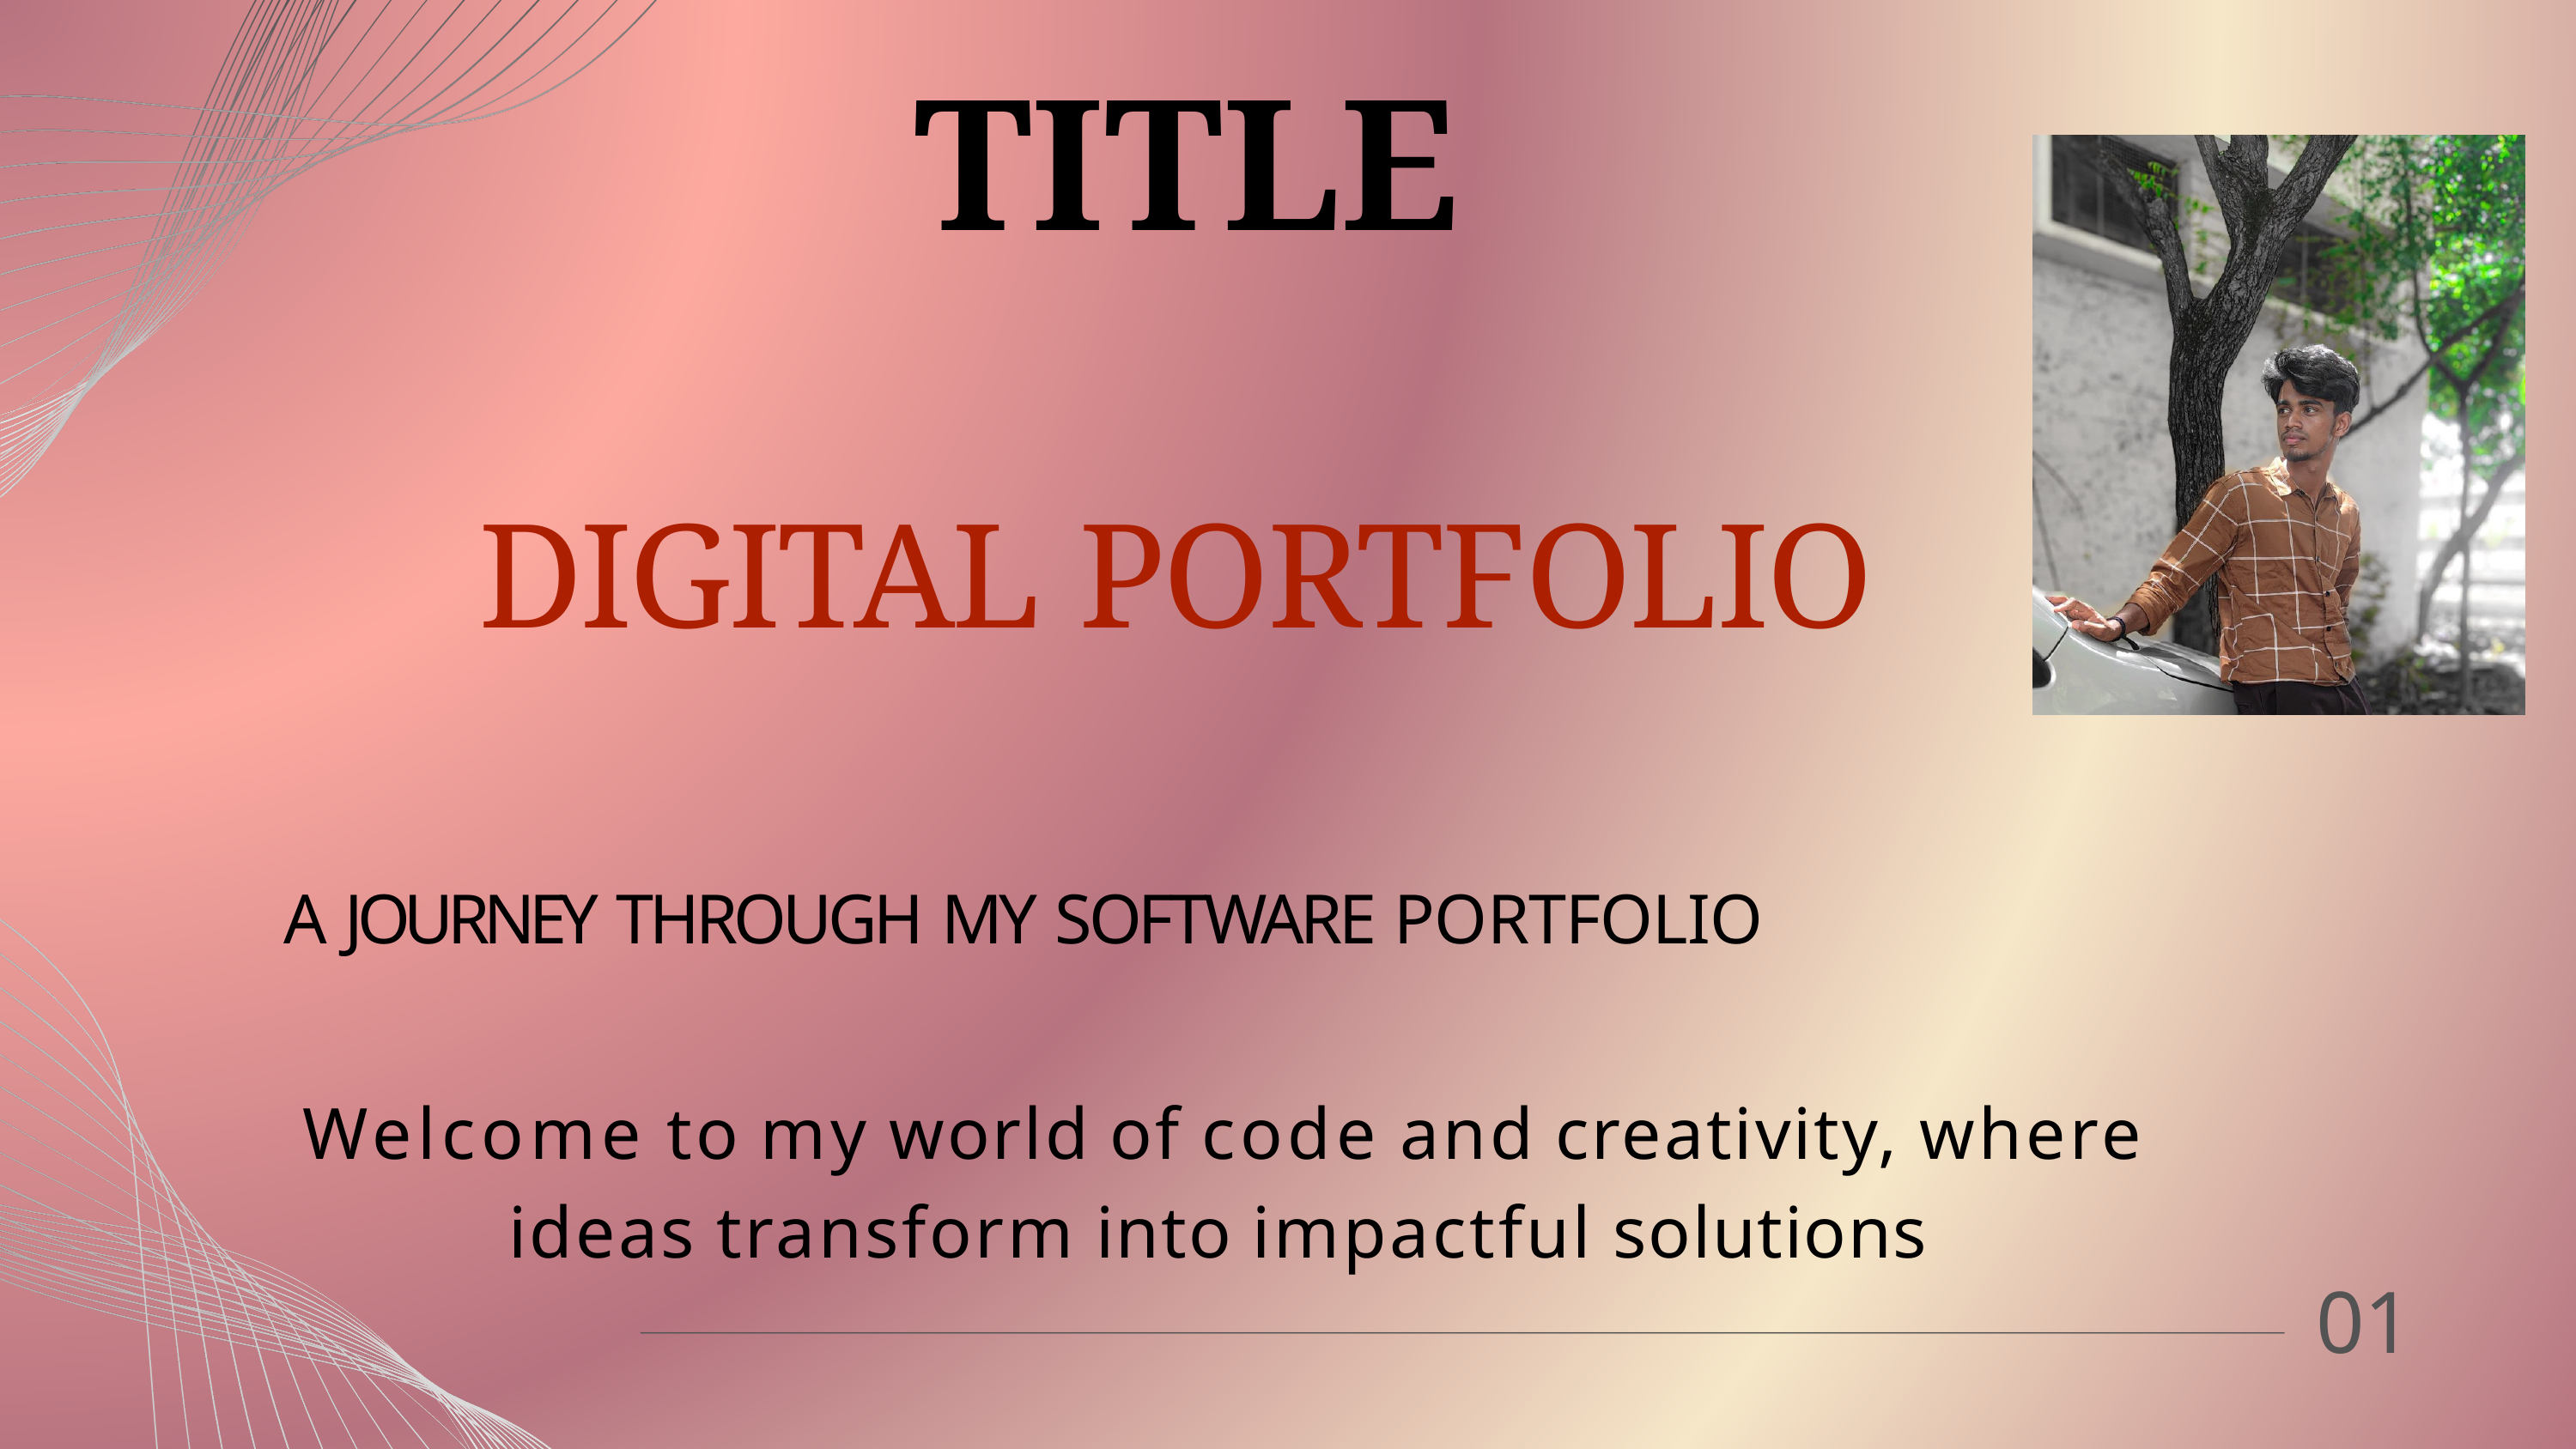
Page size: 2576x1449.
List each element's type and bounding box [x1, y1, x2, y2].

text_box [0, 0, 2576, 1449]
